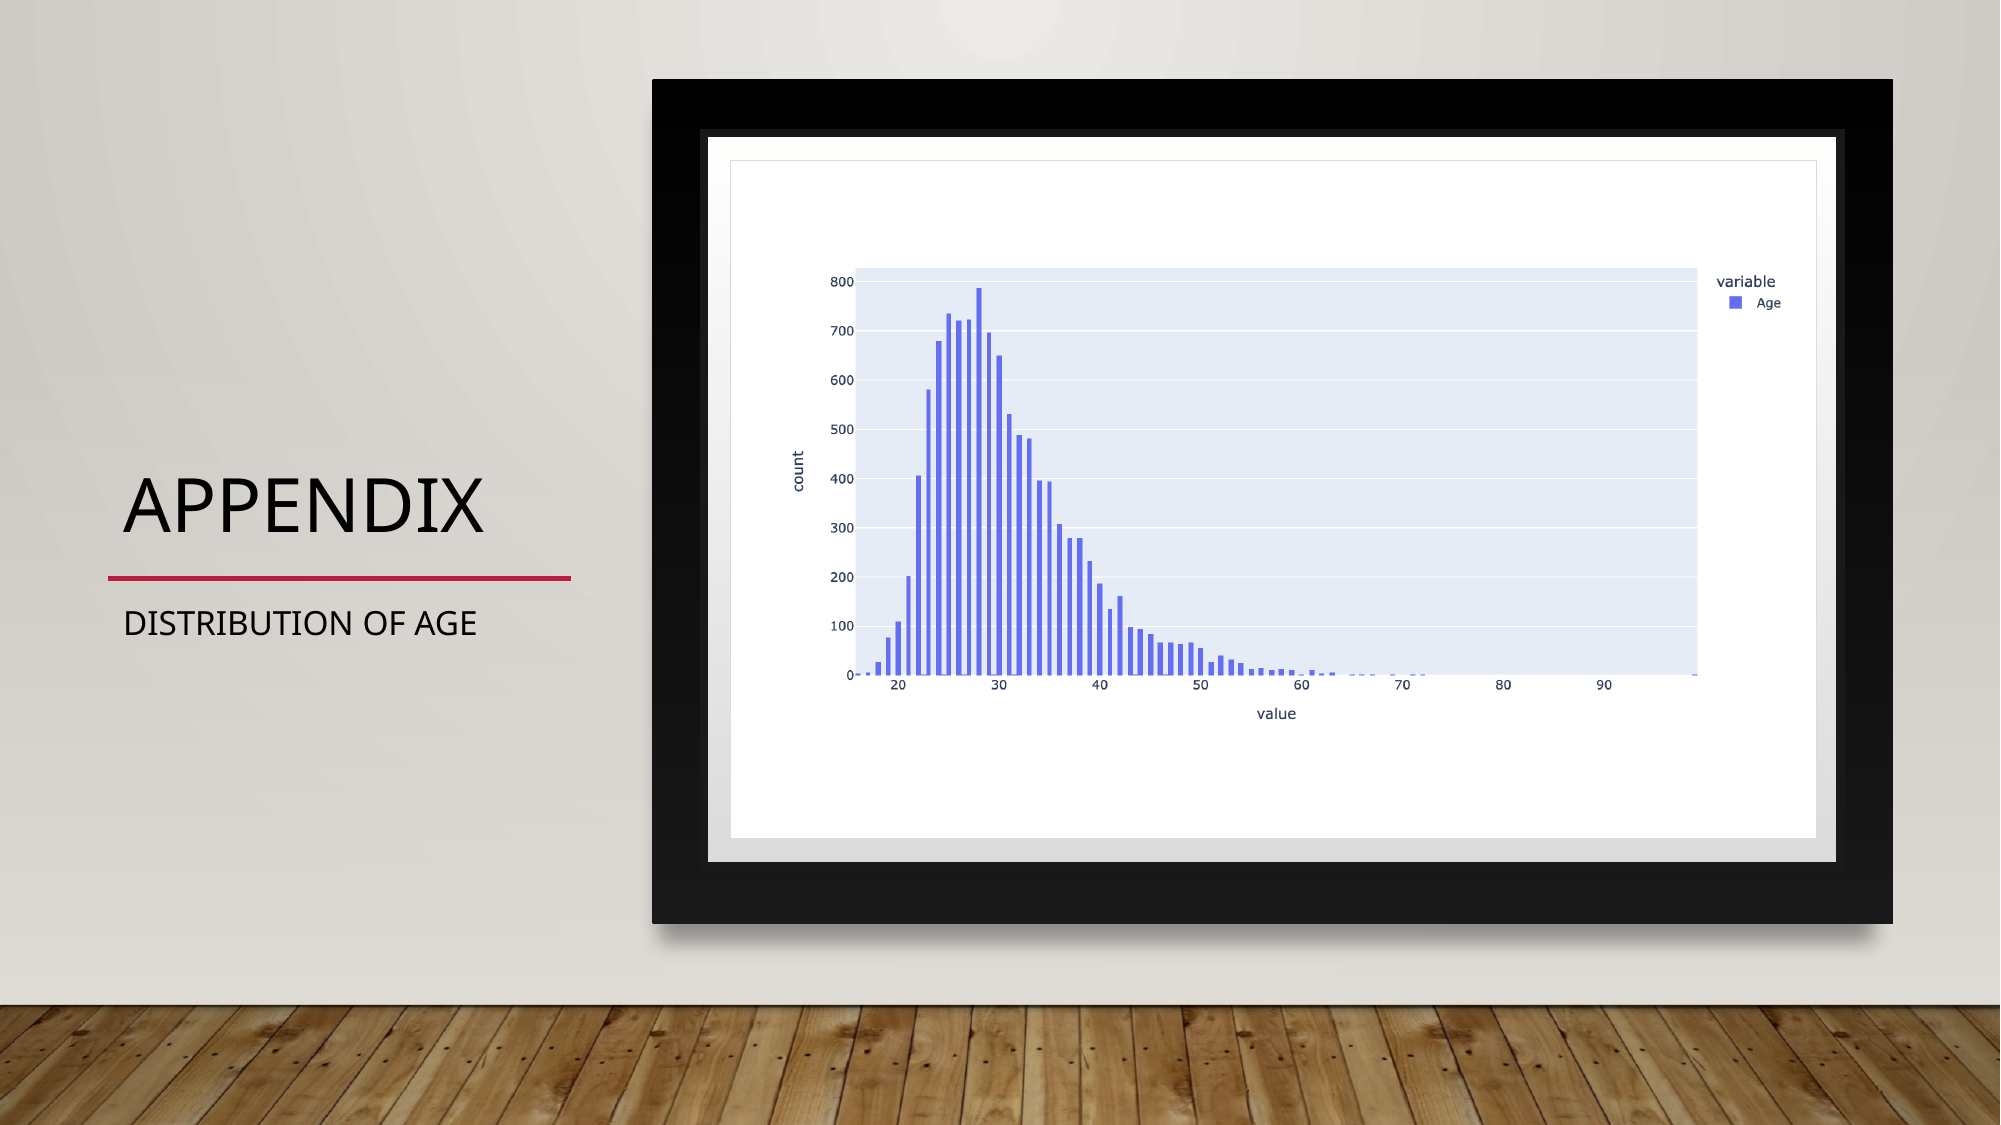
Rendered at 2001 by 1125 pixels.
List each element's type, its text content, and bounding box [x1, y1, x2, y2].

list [757, 259, 1789, 742]
list Distribution of Age [108, 580, 572, 844]
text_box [652, 78, 1894, 924]
title Appendix [108, 241, 572, 549]
text_box [0, 330, 2000, 1004]
text_box [0, 0, 2000, 330]
picture [0, 1006, 2000, 1125]
